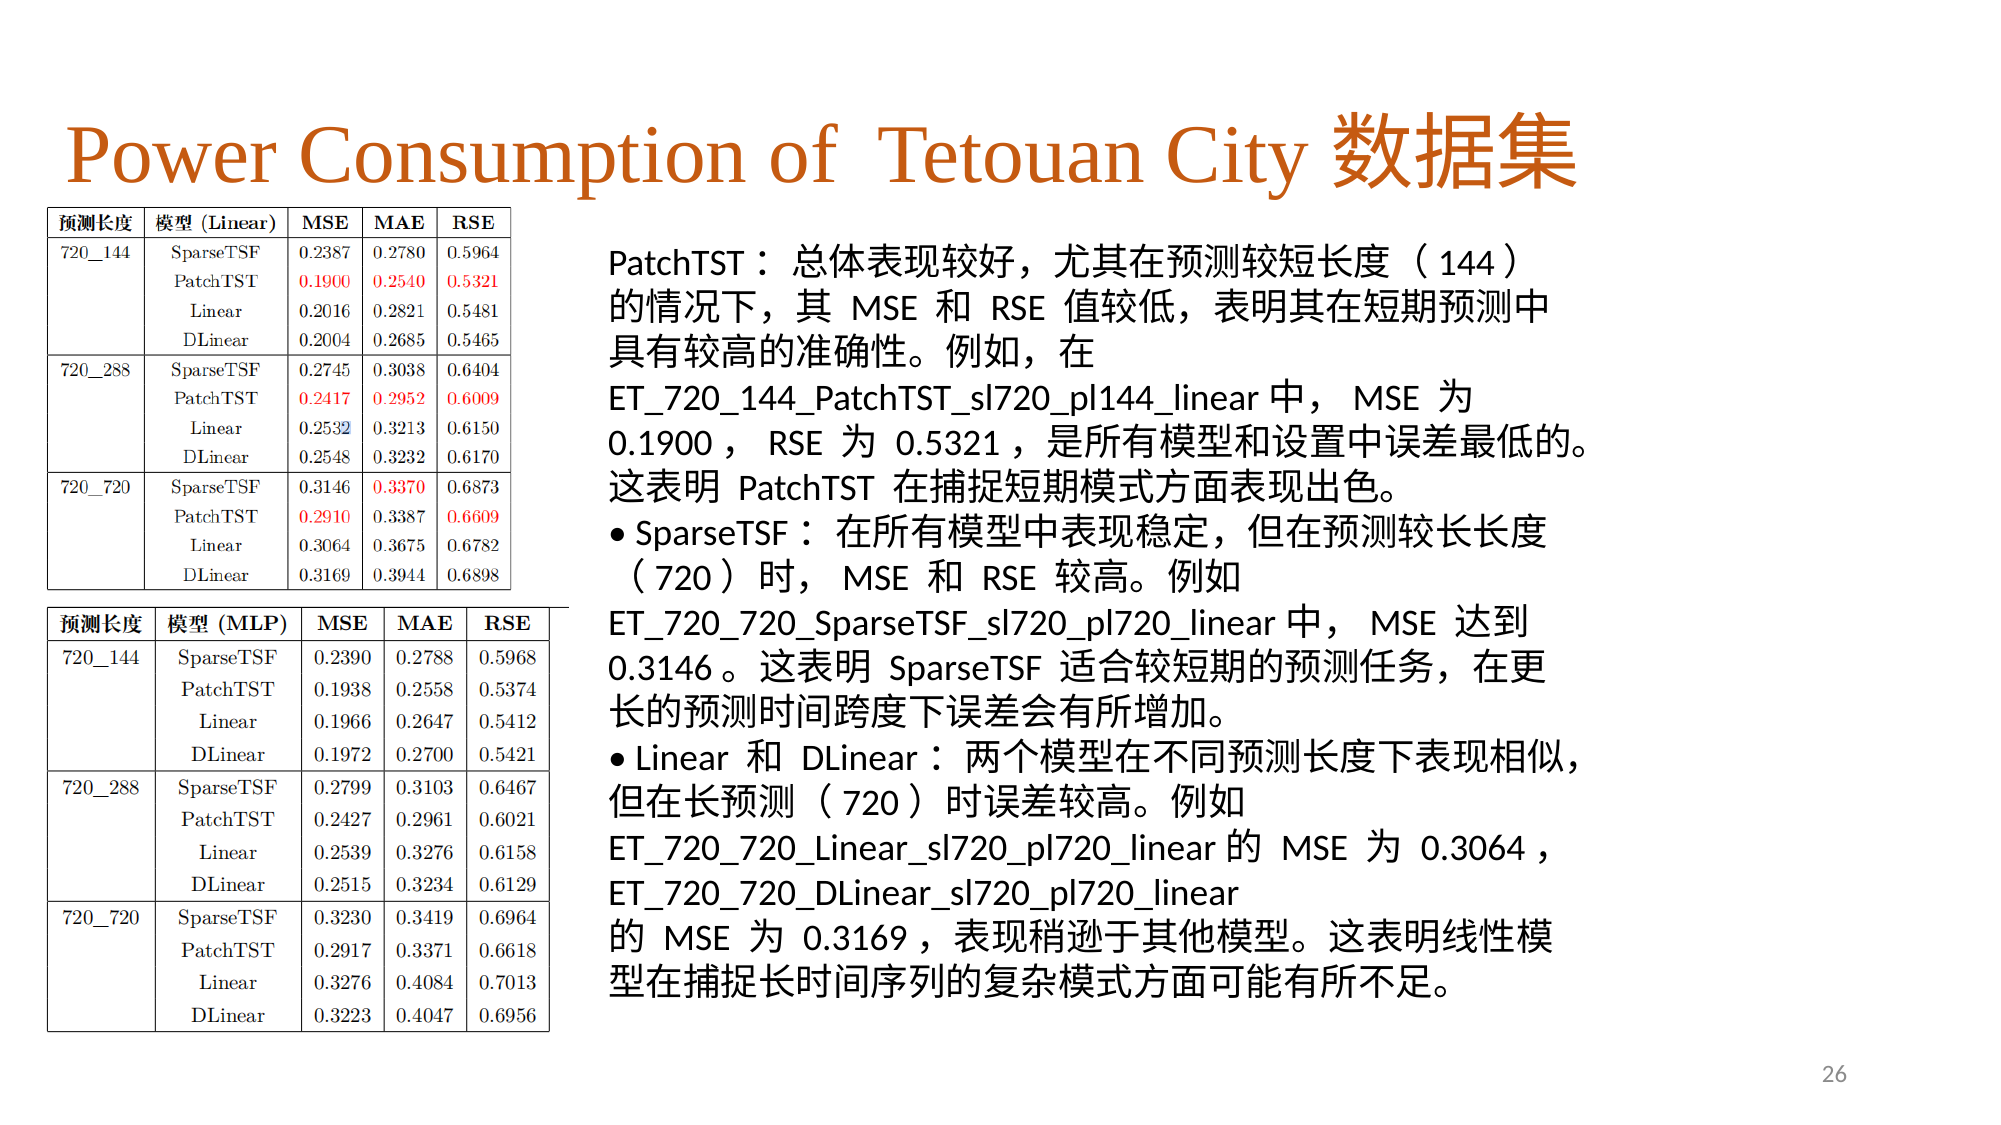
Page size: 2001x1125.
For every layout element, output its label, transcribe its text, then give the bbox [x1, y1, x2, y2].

title Power Consumption of Tetouan City数据集 [50, 47, 1959, 265]
slide_number 26 [1412, 1042, 1863, 1103]
text_box PatchTST：总体表现较好，尤其在预测较短长度（144）的情况下，其 MSE 和 RSE 值较低，表明其在短期预测中具有较高的准确性。例如，在 ET_720_144_PatchTST_sl720_pl144_linear中，MSE 为 0.1900，RSE 为 0.5321，是所有模型和设置中误差最低的。这表明 PatchTST 在捕捉短期模式方面表现出色。 • SparseTSF：在所有模型中表现稳定，但在预测较长长度（720）时，MSE 和 RSE 较高。例如ET_720_720_SparseTSF_sl720_pl720_linear中，MSE 达到 0.3146。这表明 SparseTSF 适合较短期的预测任务，在更长的预测时间跨度下误差会有所增加。 • Linear 和 DLinear：两个模型在不同预测长度下表现相似，但在长预测（720）时误差较高。例如 ET_720_720_Linear_sl720_pl720_linear的 MSE 为 0.3064， ET_720_720_DLinear_sl720_pl720_linear 的 MSE 为 0.3169，表现稍逊于其他模型。这表明线性模型在捕捉长时间序列的复杂模式方面可能有所不足。 [593, 230, 1594, 1011]
picture [41, 600, 569, 1043]
picture [41, 193, 520, 596]
